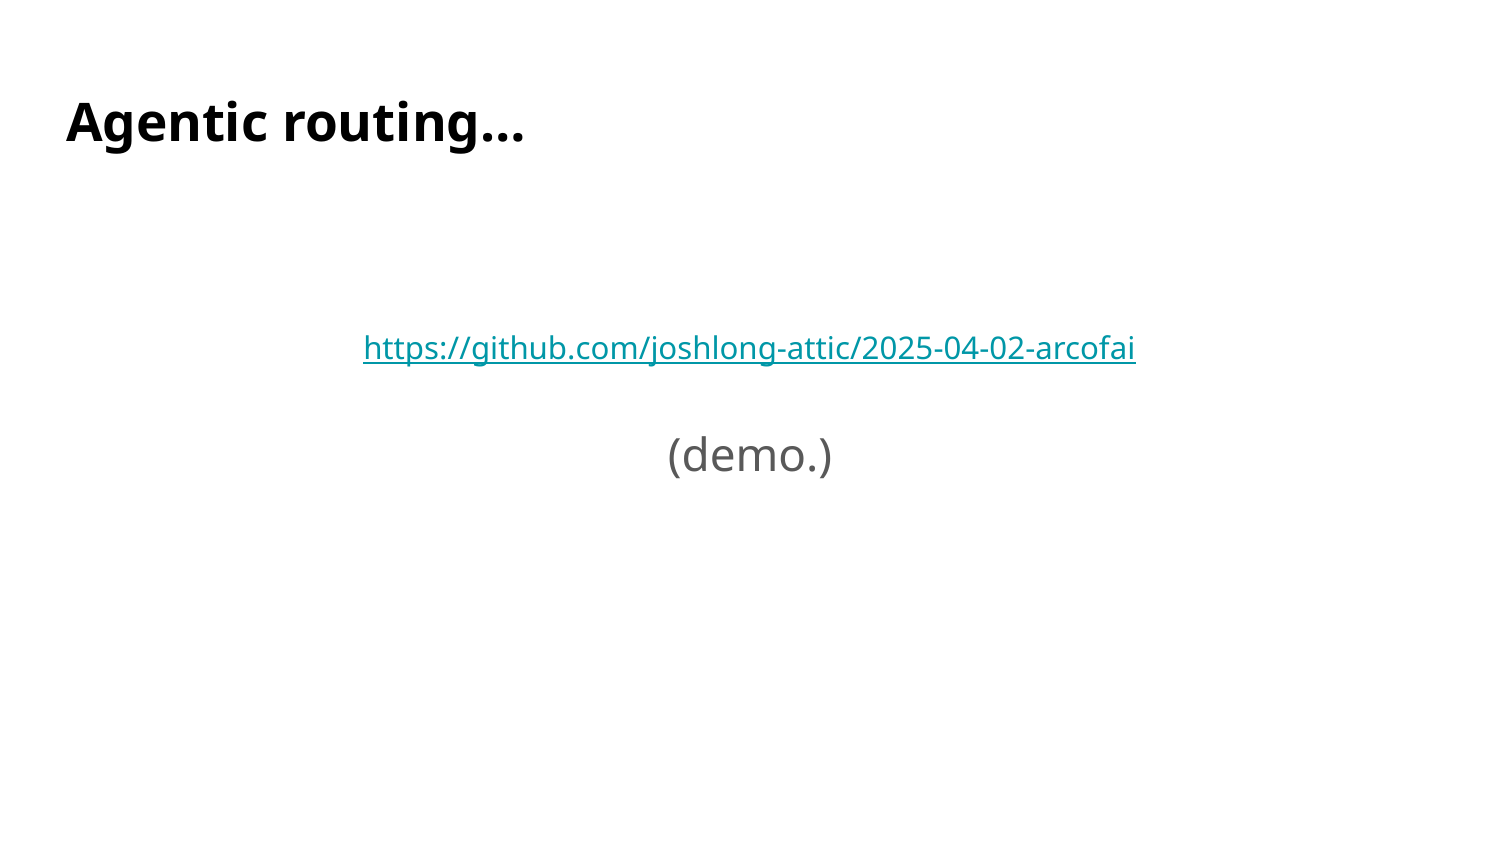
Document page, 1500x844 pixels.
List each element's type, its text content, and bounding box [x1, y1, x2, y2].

title Agentic routing… [51, 72, 1449, 167]
text_box https://github.com/joshlong-attic/2025-04-02-arcofai (demo.) [0, 313, 1500, 695]
